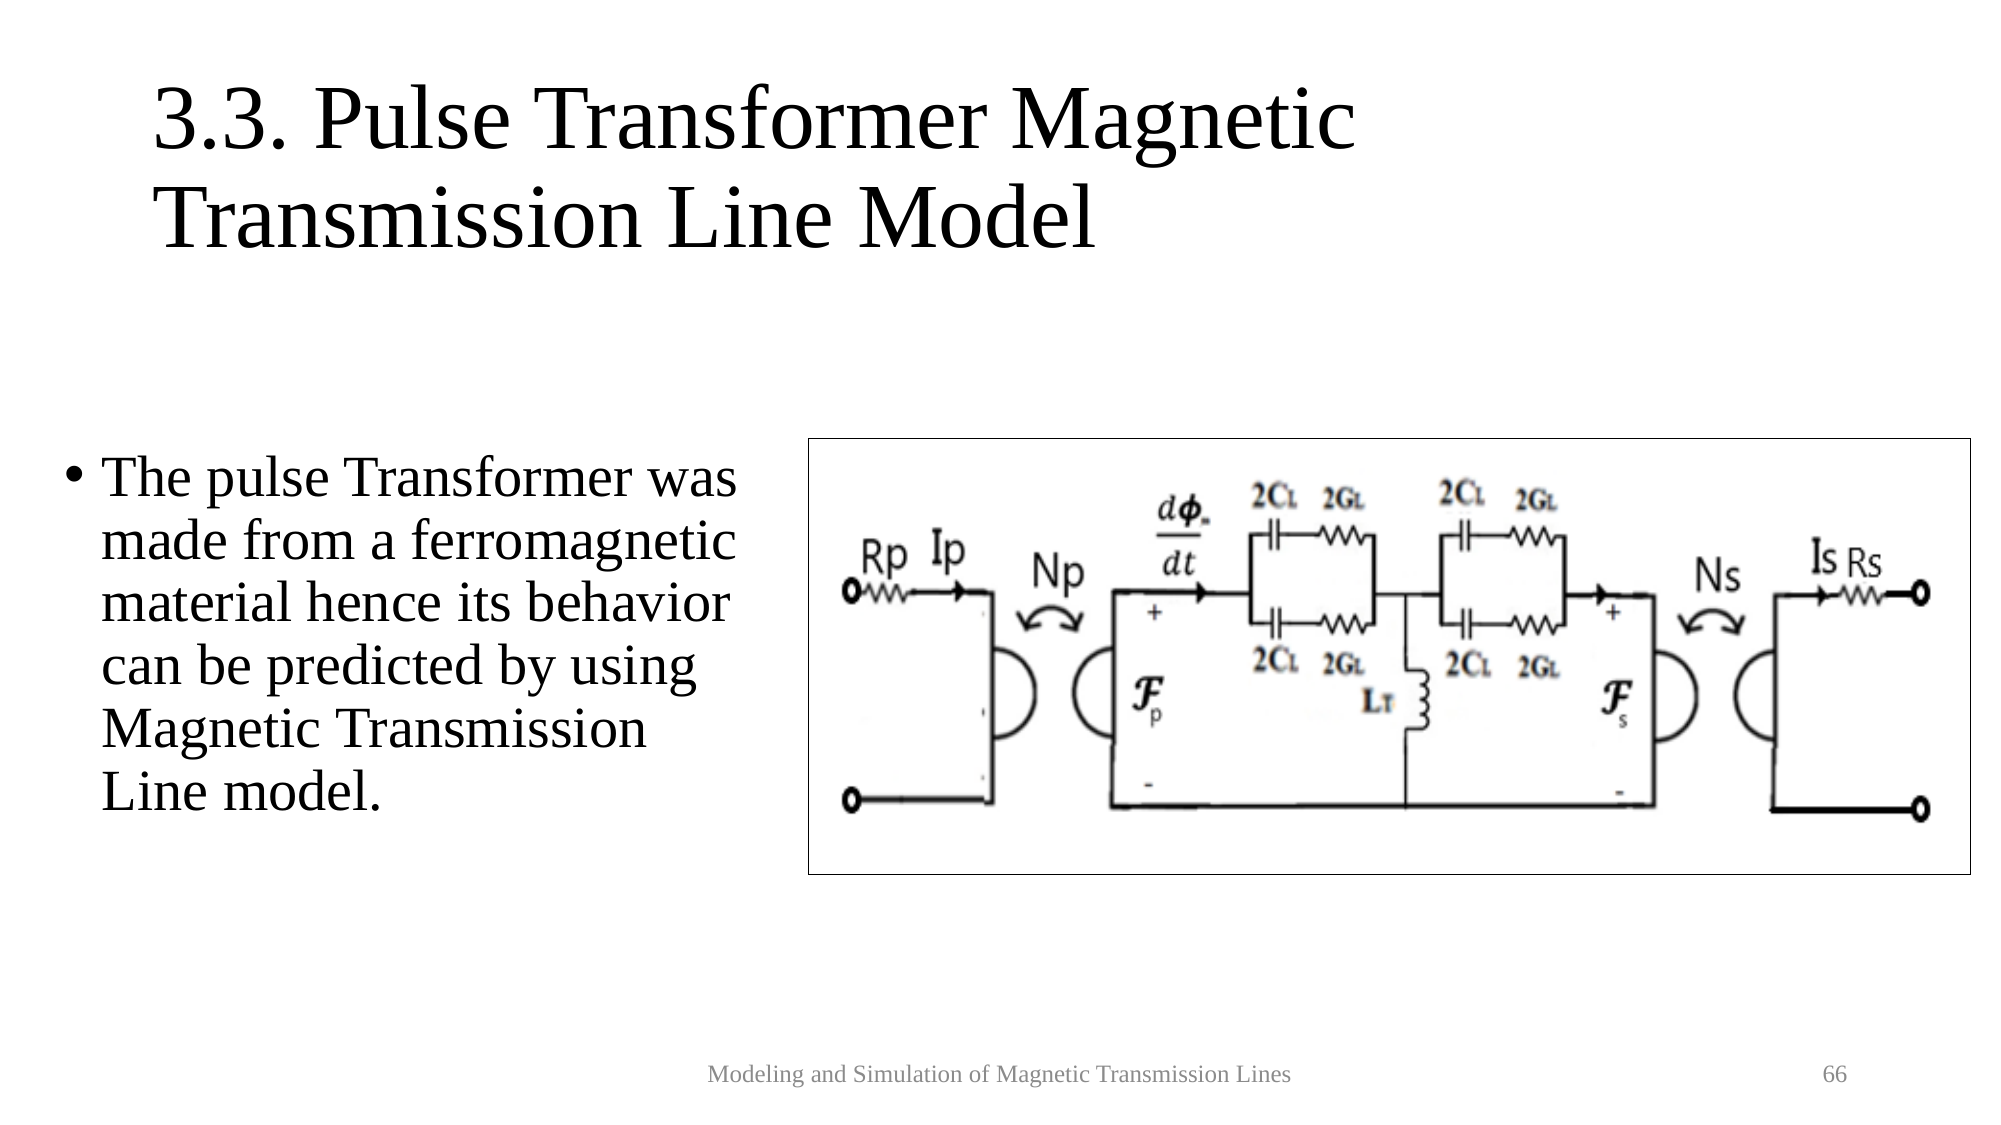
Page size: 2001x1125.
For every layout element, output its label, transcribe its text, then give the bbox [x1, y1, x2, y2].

title 3.3. Pulse Transformer Magnetic Transmission Line Model [137, 59, 1863, 278]
picture [808, 438, 1971, 875]
footer Modeling and Simulation of Magnetic Transmission Lines [662, 1042, 1338, 1103]
slide_number 66 [1412, 1042, 1863, 1103]
list The pulse Transformer was made from a ferromagnetic material hence its behavior can be predicted by using Magnetic Transmission Line model. [49, 438, 783, 862]
